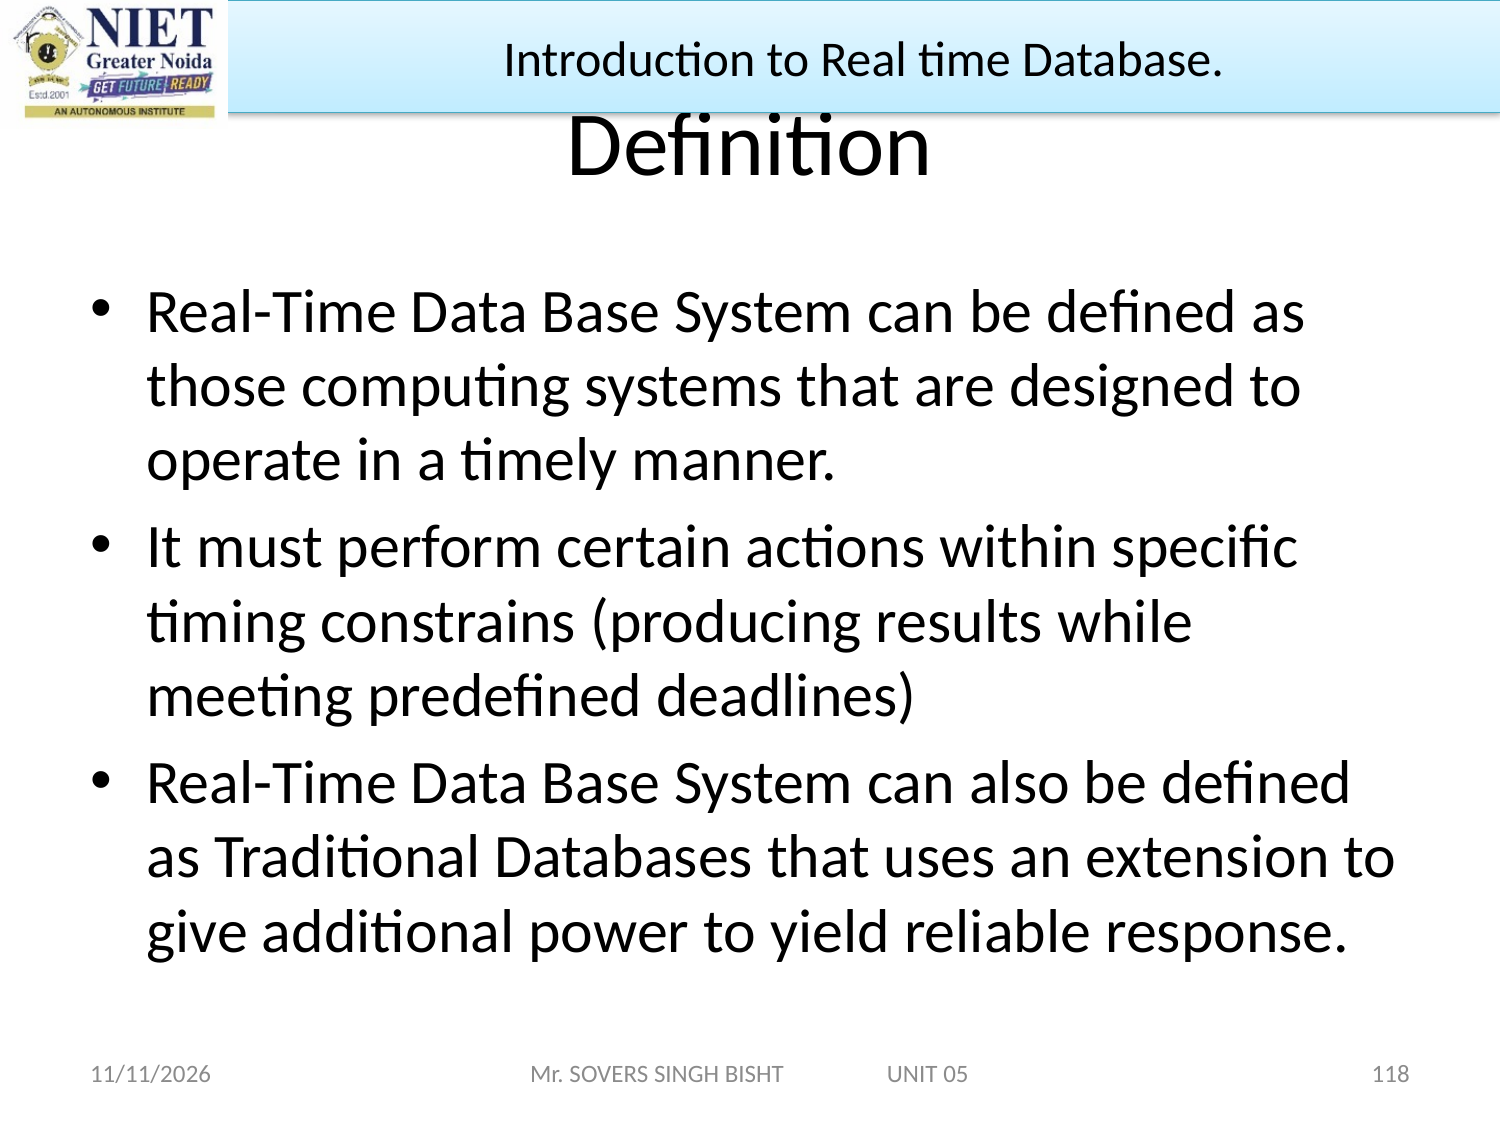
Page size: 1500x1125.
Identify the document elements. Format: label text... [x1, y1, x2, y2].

footer Mr. SOVERS SINGH BISHT UNIT 05 [512, 1042, 988, 1103]
title Definition [75, 120, 1425, 233]
slide_number 118 [1074, 1042, 1425, 1103]
list Real-Time Data Base System can be defined as those computing systems that are designed to operate in a timely manner. It must perform certain actions within specific timing constrains (producing results while meeting predefined deadlines) Real-Time Data Base System can also be defined as Traditional Databases that uses an extension to give additional power to yield reliable response. [75, 262, 1425, 1005]
picture [0, 0, 228, 130]
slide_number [75, 1042, 425, 1103]
text_box Introduction to Real time Database. [231, 0, 1500, 113]
